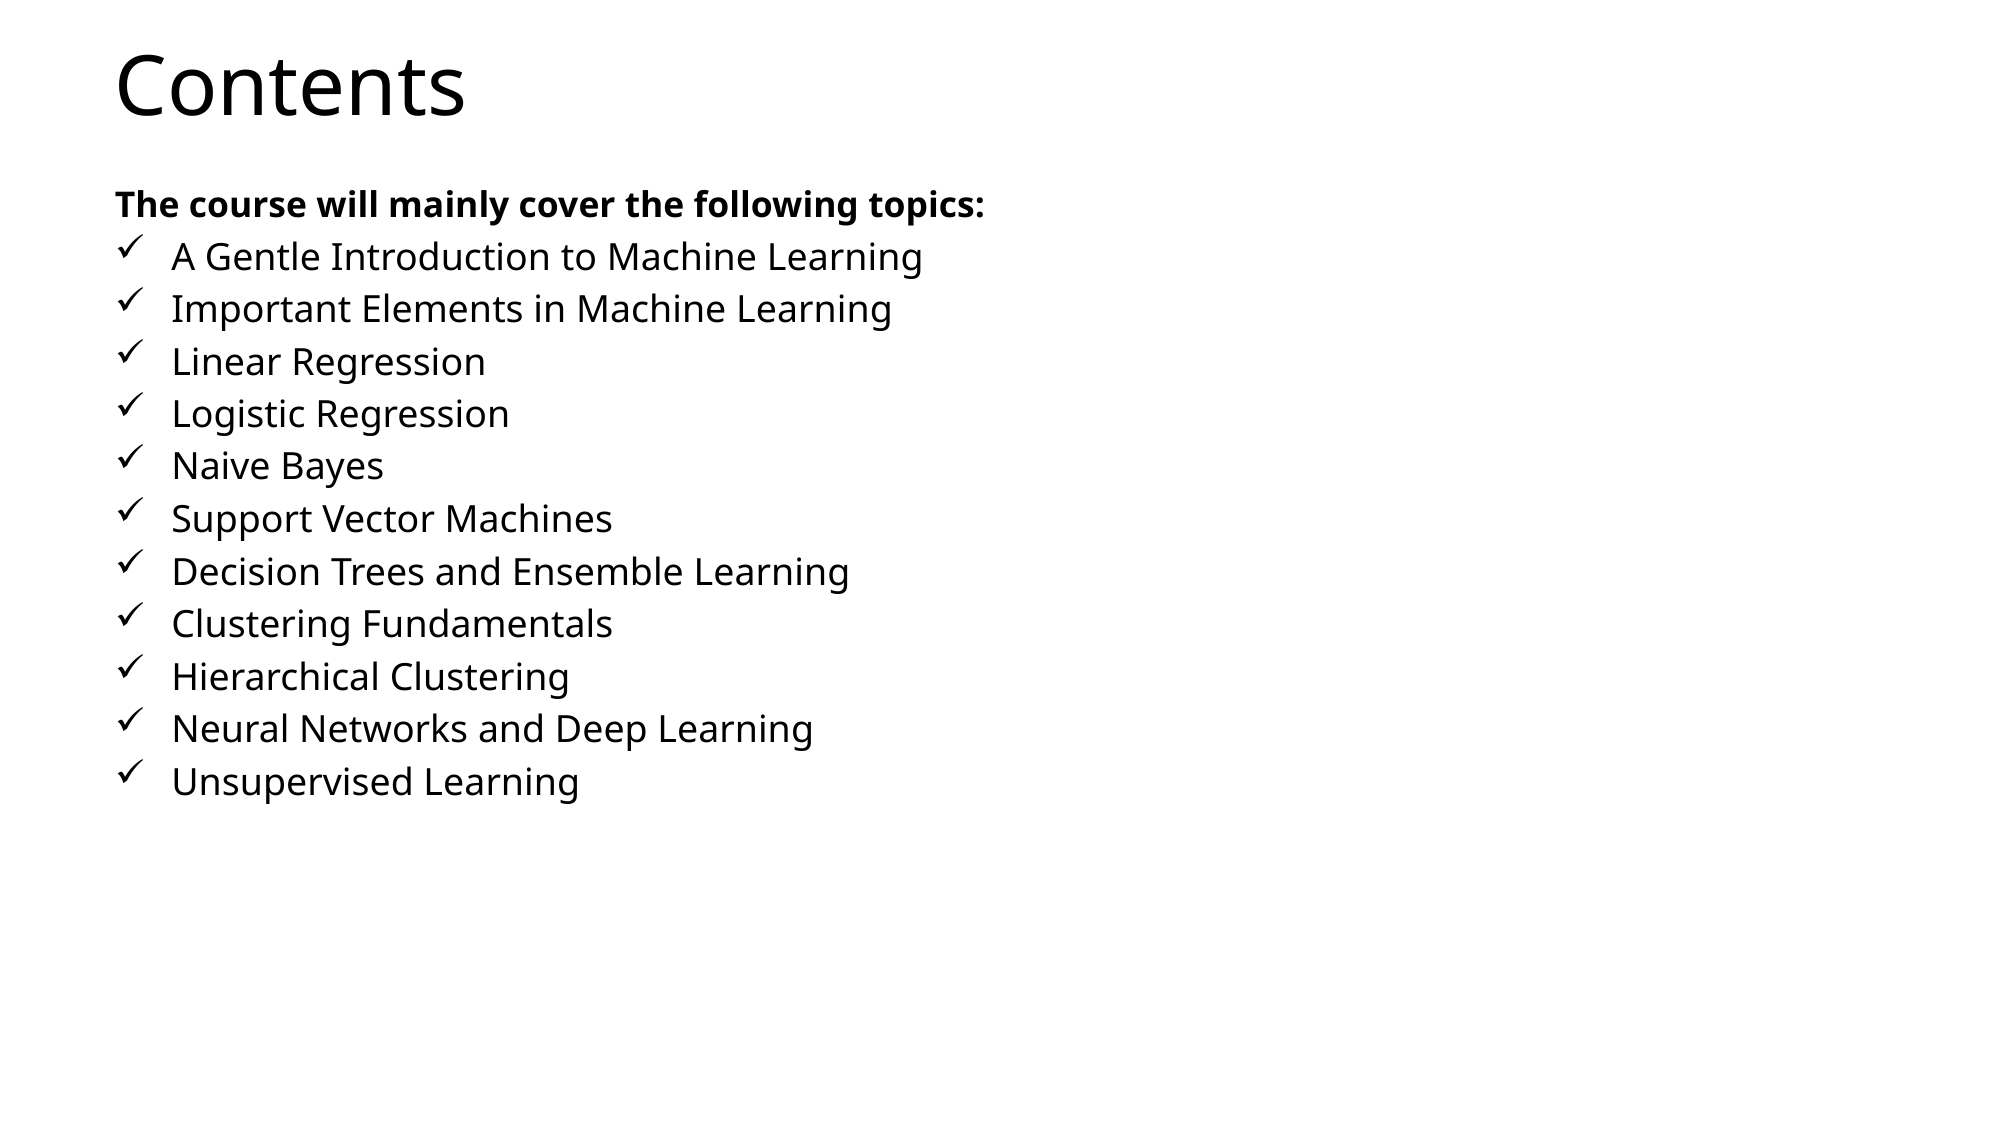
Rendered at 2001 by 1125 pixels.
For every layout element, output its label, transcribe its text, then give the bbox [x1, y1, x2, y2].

title Contents [99, 24, 1900, 174]
list The course will mainly cover the following topics: A Gentle Introduction to Machine Learning Important Elements in Machine Learning Linear Regression Logistic Regression Naive Bayes Support Vector Machines Decision Trees and Ensemble Learning Clustering Fundamentals Hierarchical Clustering Neural Networks and Deep Learning Unsupervised Learning [99, 174, 1900, 1125]
